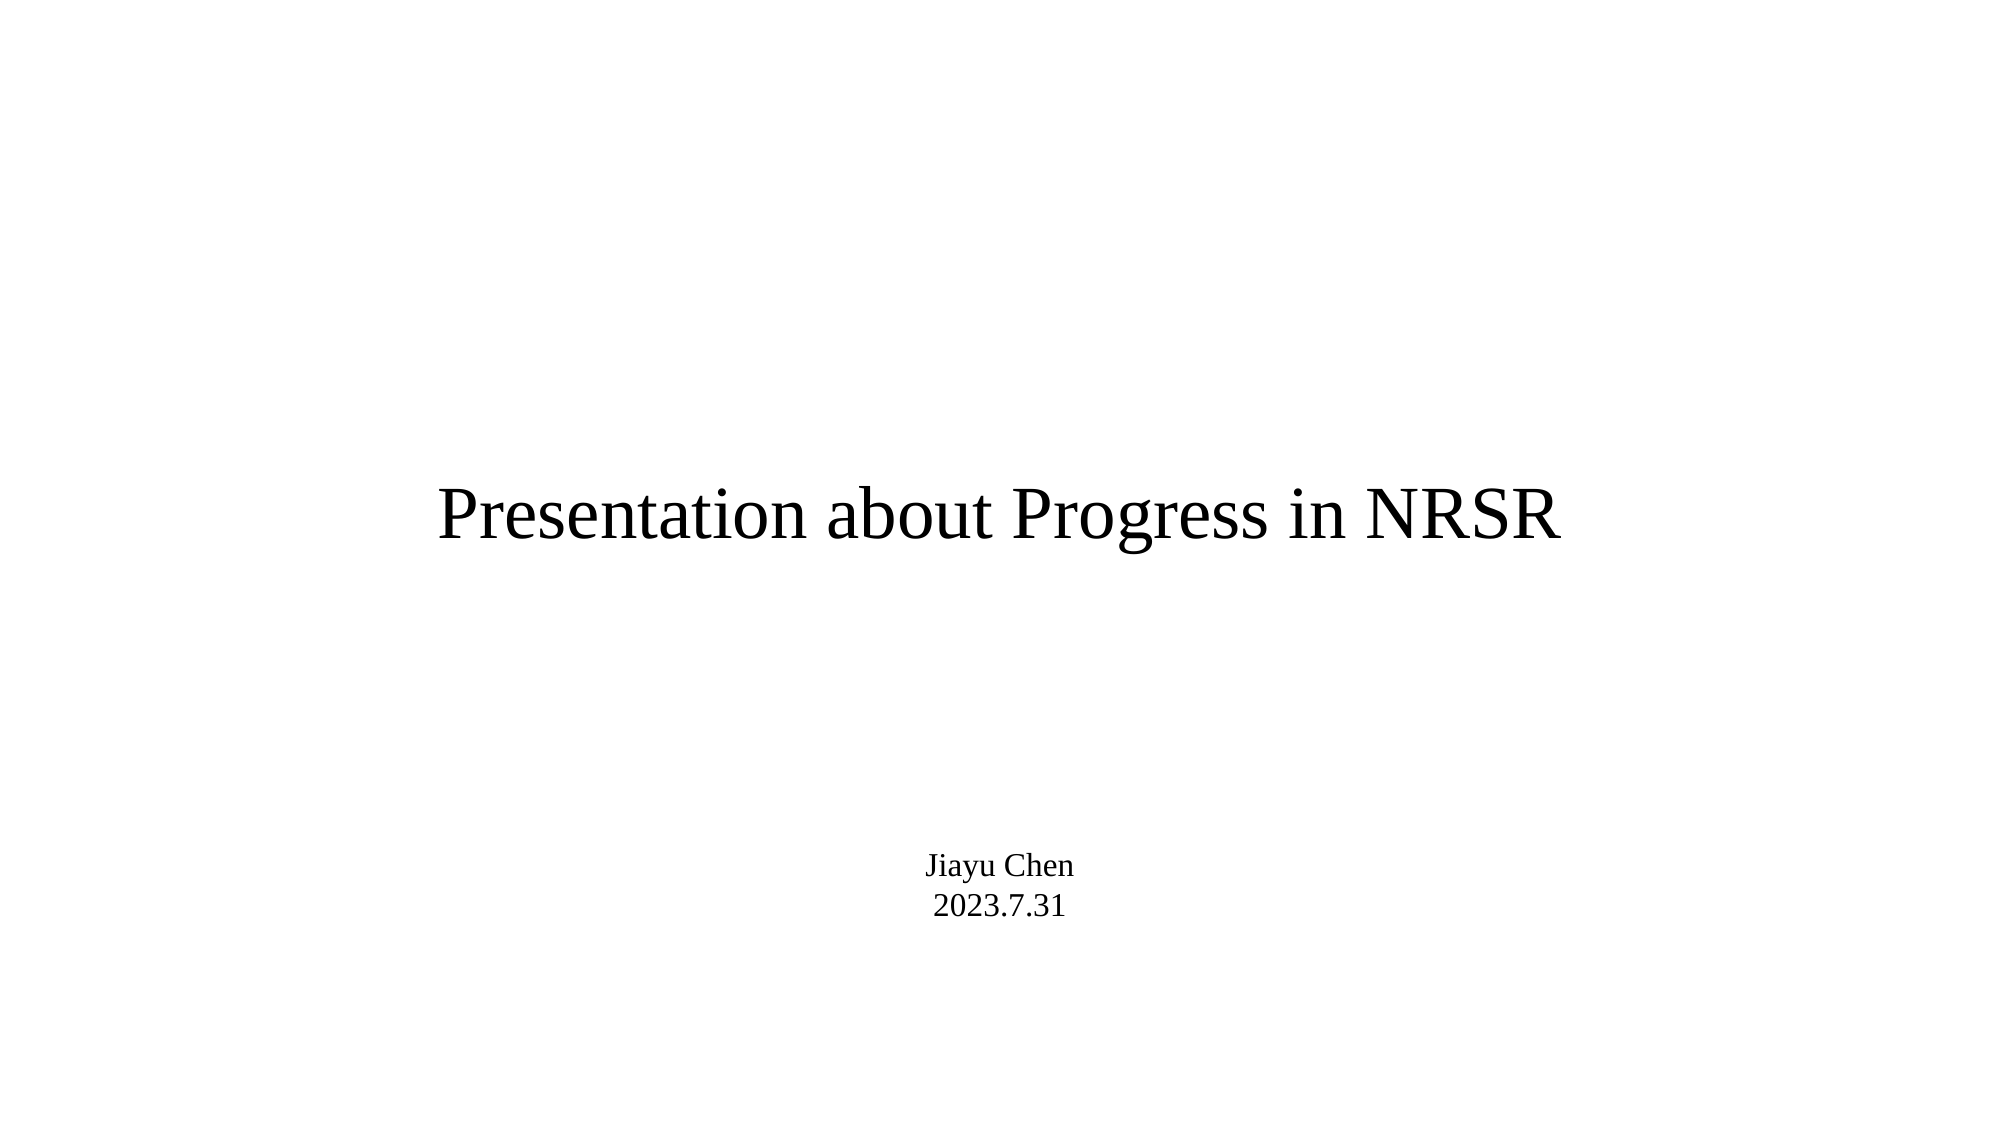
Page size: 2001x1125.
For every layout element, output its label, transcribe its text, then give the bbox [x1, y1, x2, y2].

text_box Presentation about Progress in NRSR [408, 456, 1592, 562]
text_box Jiayu Chen 2023.7.31 [827, 835, 1173, 931]
